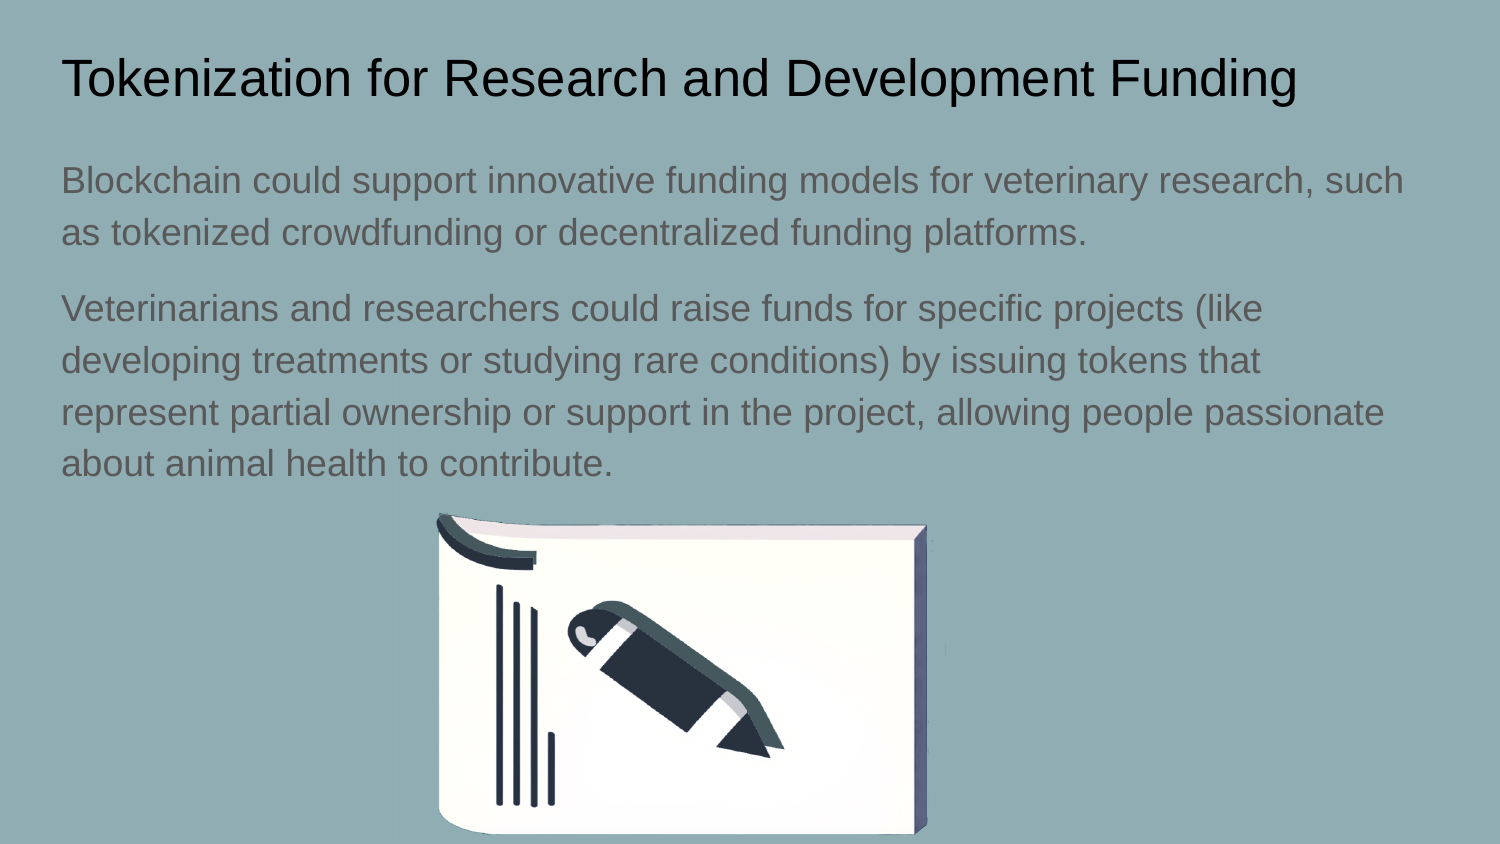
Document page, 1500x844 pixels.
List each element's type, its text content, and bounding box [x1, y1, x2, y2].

list Blockchain could support innovative funding models for veterinary research, such as tokenized crowdfunding or decentralized funding platforms. Veterinarians and researchers could raise funds for specific projects (like developing treatments or studying rare conditions) by issuing tokens that represent partial ownership or support in the project, allowing people passionate about animal health to contribute. [46, 133, 1444, 695]
picture [389, 266, 972, 842]
title Tokenization for Research and Development Funding [46, 28, 1324, 123]
